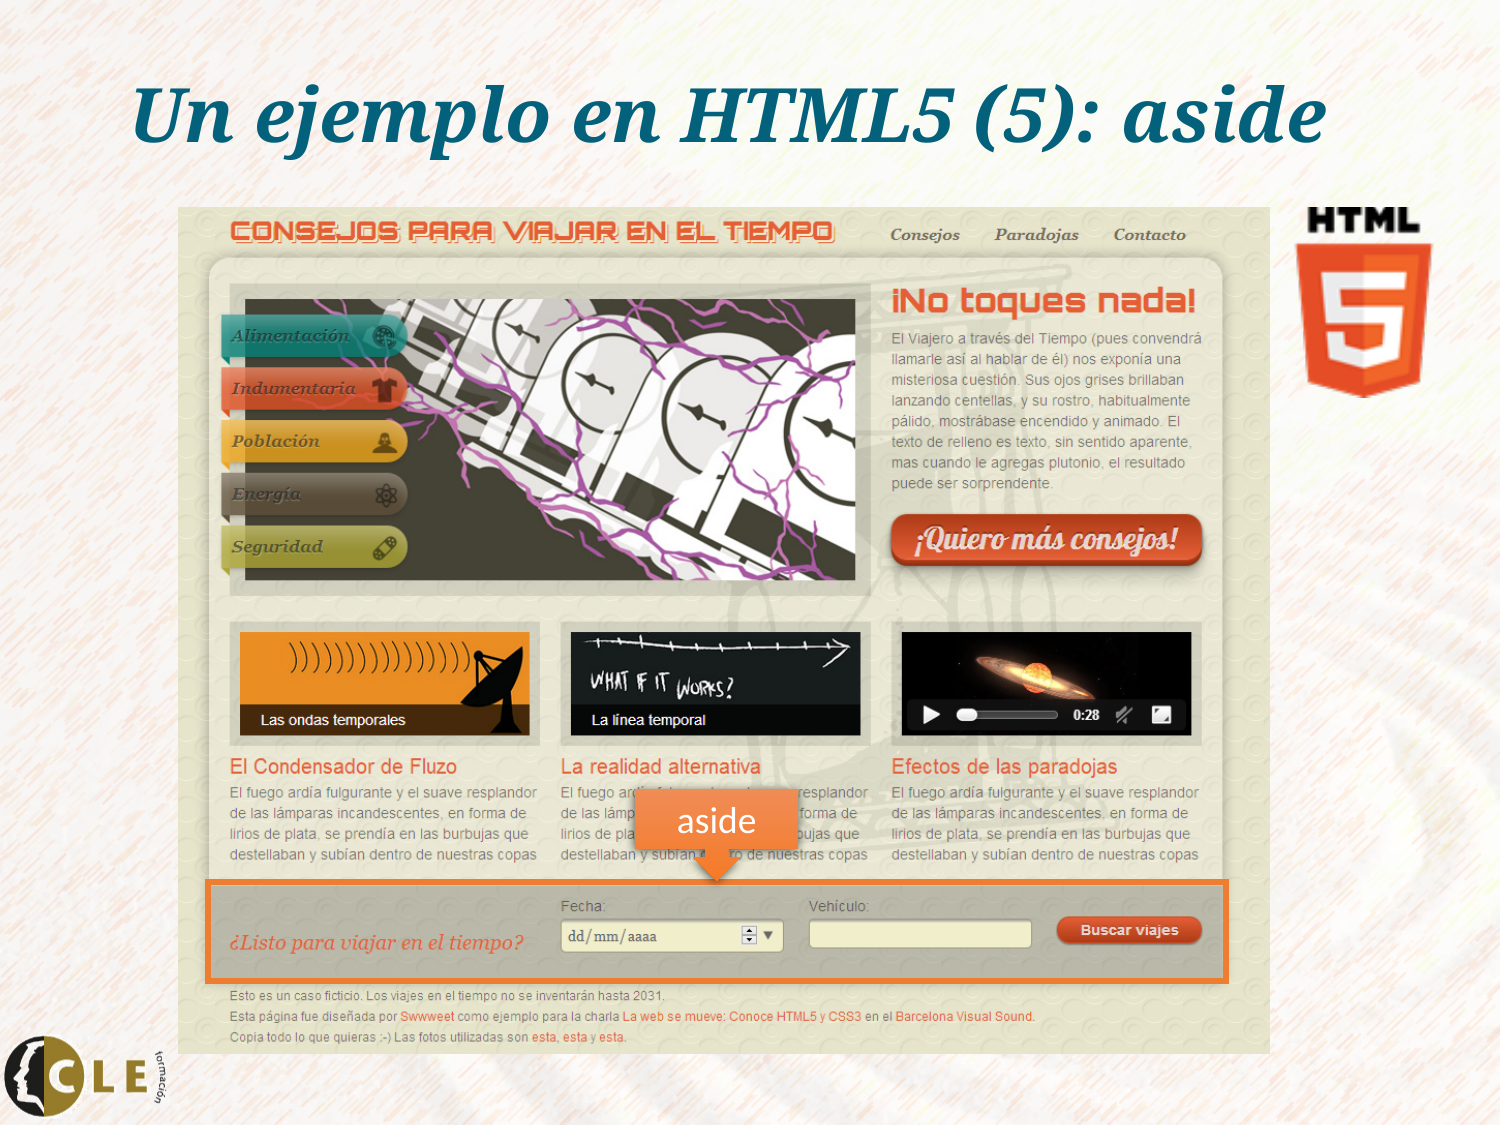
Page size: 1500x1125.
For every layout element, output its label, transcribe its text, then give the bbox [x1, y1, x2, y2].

picture [0, 0, 1500, 1125]
title Un ejemplo en HTML5 (5): aside [81, 51, 1375, 174]
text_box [178, 207, 1270, 1054]
